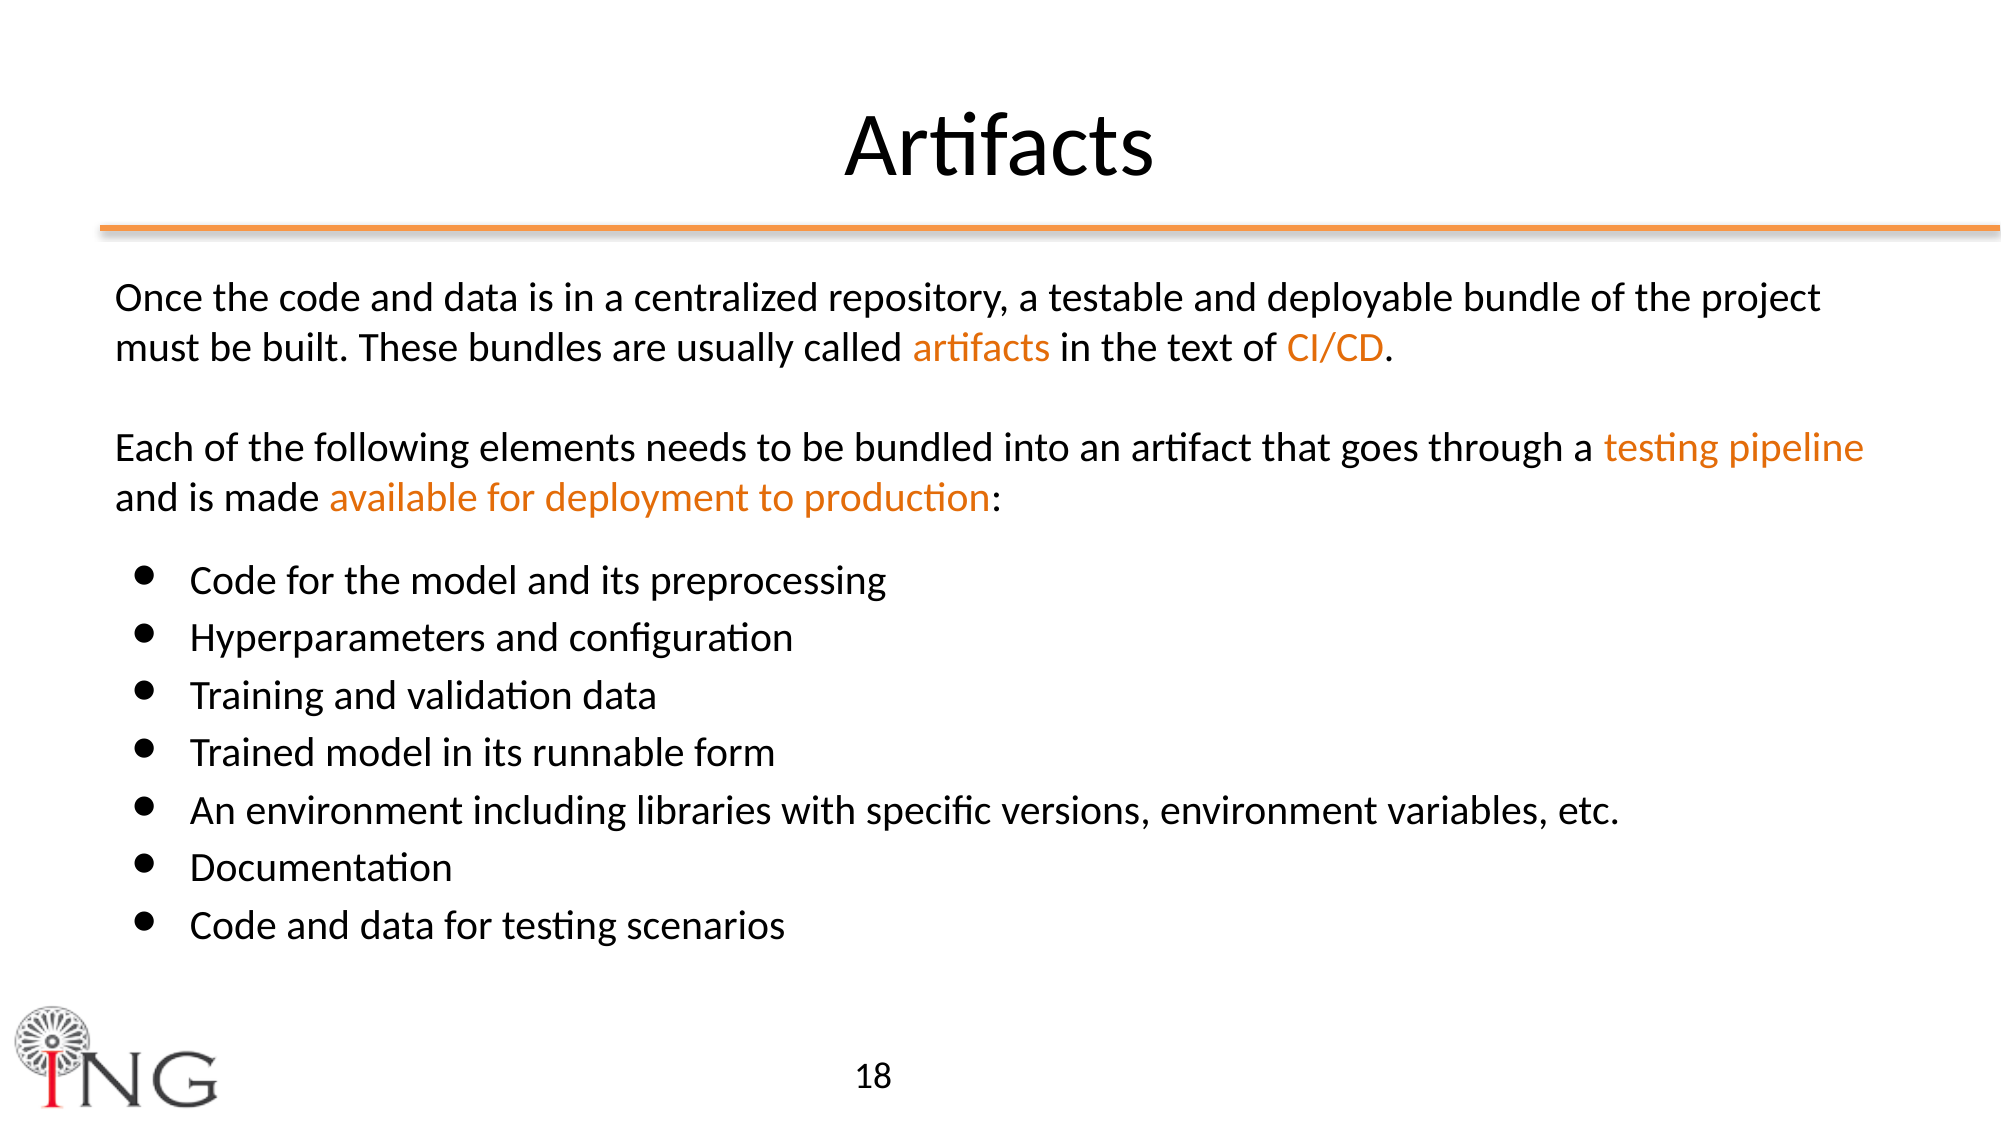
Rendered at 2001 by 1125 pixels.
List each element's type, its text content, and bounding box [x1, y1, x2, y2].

picture [0, 987, 244, 1125]
list Once the code and data is in a centralized repository, a testable and deployable bundle of the project must be built. These bundles are usually called artifacts in the text of CI/CD. Each of the following elements needs to be bundled into an artifact that goes through a testing pipeline and is made available for deployment to production: Code for the model and its preprocessing Hyperparameters and configuration Training and validation data Trained model in its runnable form An environment including libraries with specific versions, environment variables, etc. Documentation Code and data for testing scenarios [99, 262, 1900, 1005]
title Artifacts [99, 45, 1900, 233]
slide_number ‹#› [839, 1043, 1900, 1104]
